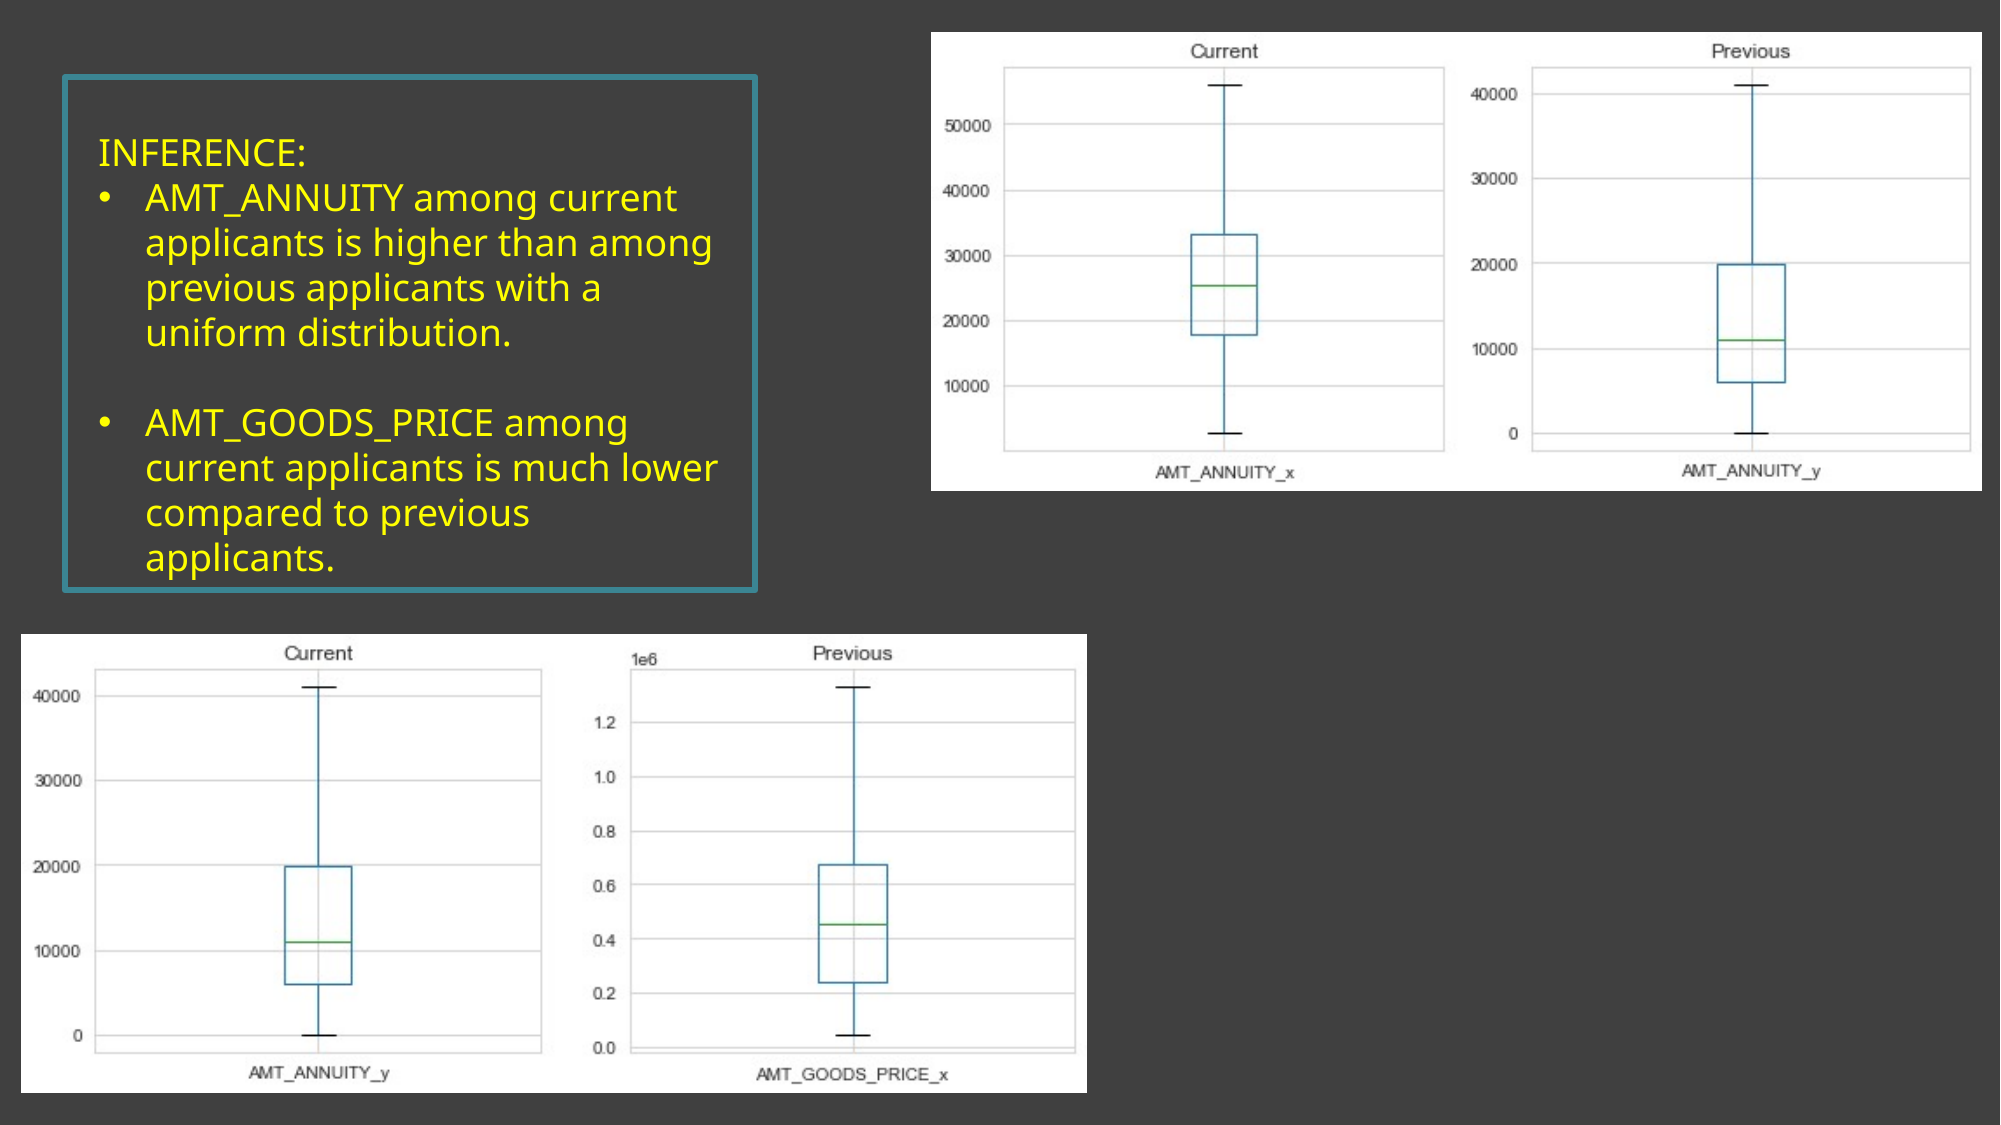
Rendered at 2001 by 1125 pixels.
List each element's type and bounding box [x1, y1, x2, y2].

picture [21, 634, 1087, 1093]
picture [931, 32, 1983, 491]
text_box [64, 76, 756, 591]
